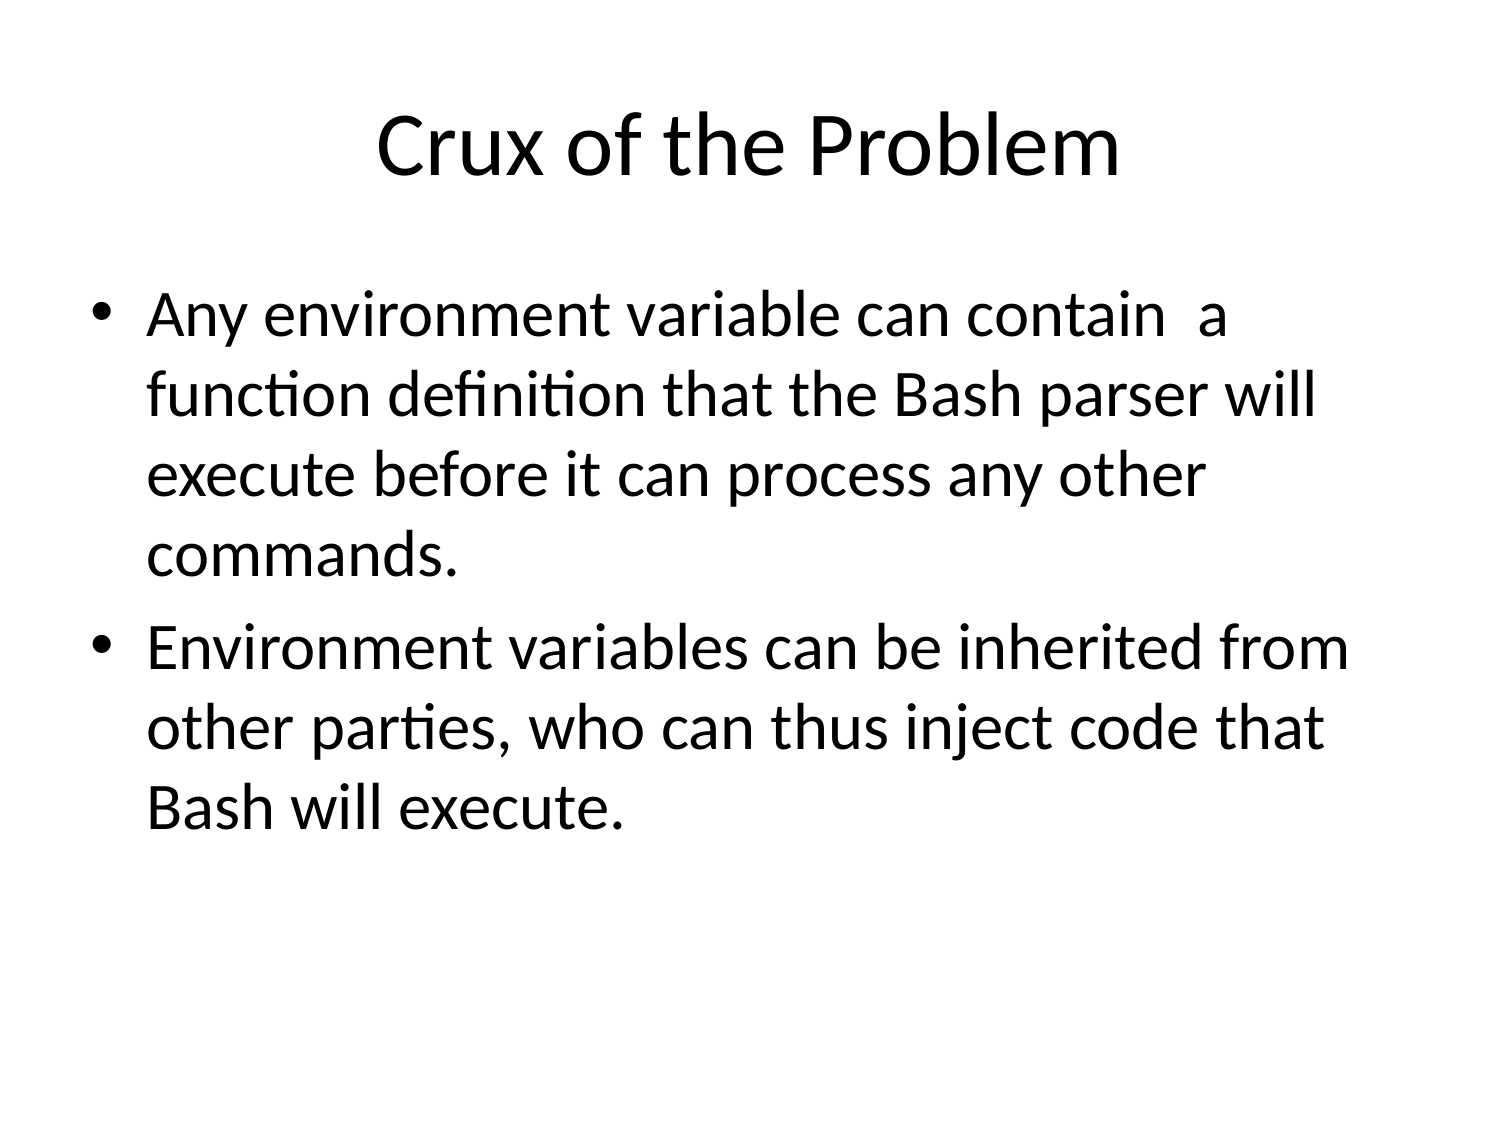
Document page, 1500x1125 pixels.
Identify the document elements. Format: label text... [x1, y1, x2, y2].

title Crux of the Problem [75, 45, 1425, 233]
list Any environment variable can contain a function definition that the Bash parser will execute before it can process any other commands. Environment variables can be inherited from other parties, who can thus inject code that Bash will execute. [75, 262, 1425, 1005]
